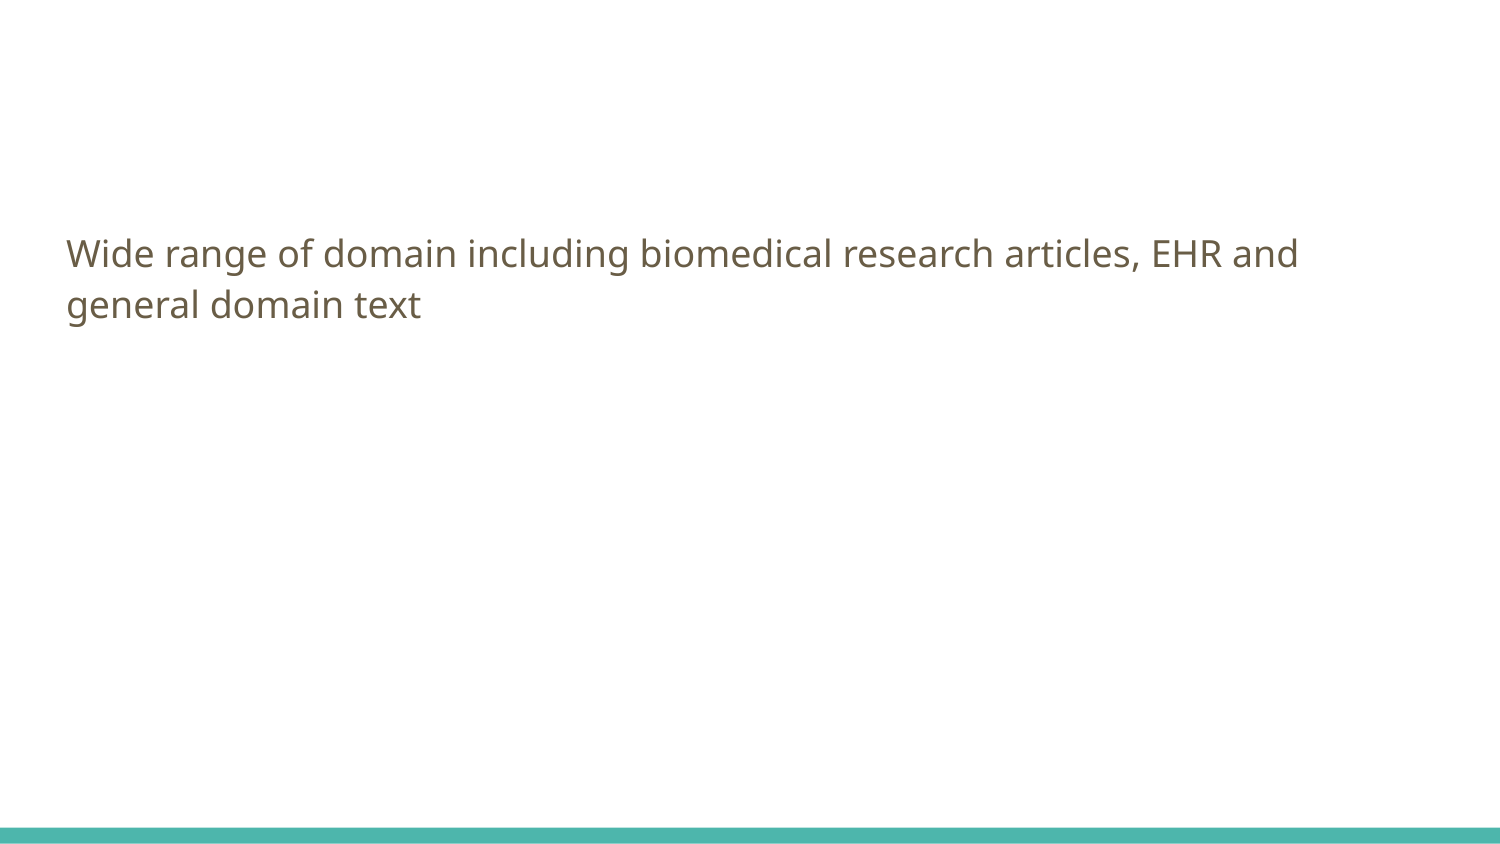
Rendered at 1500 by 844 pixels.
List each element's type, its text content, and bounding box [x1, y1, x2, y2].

list Wide range of domain including biomedical research articles, EHR and general domain text [51, 207, 1449, 750]
